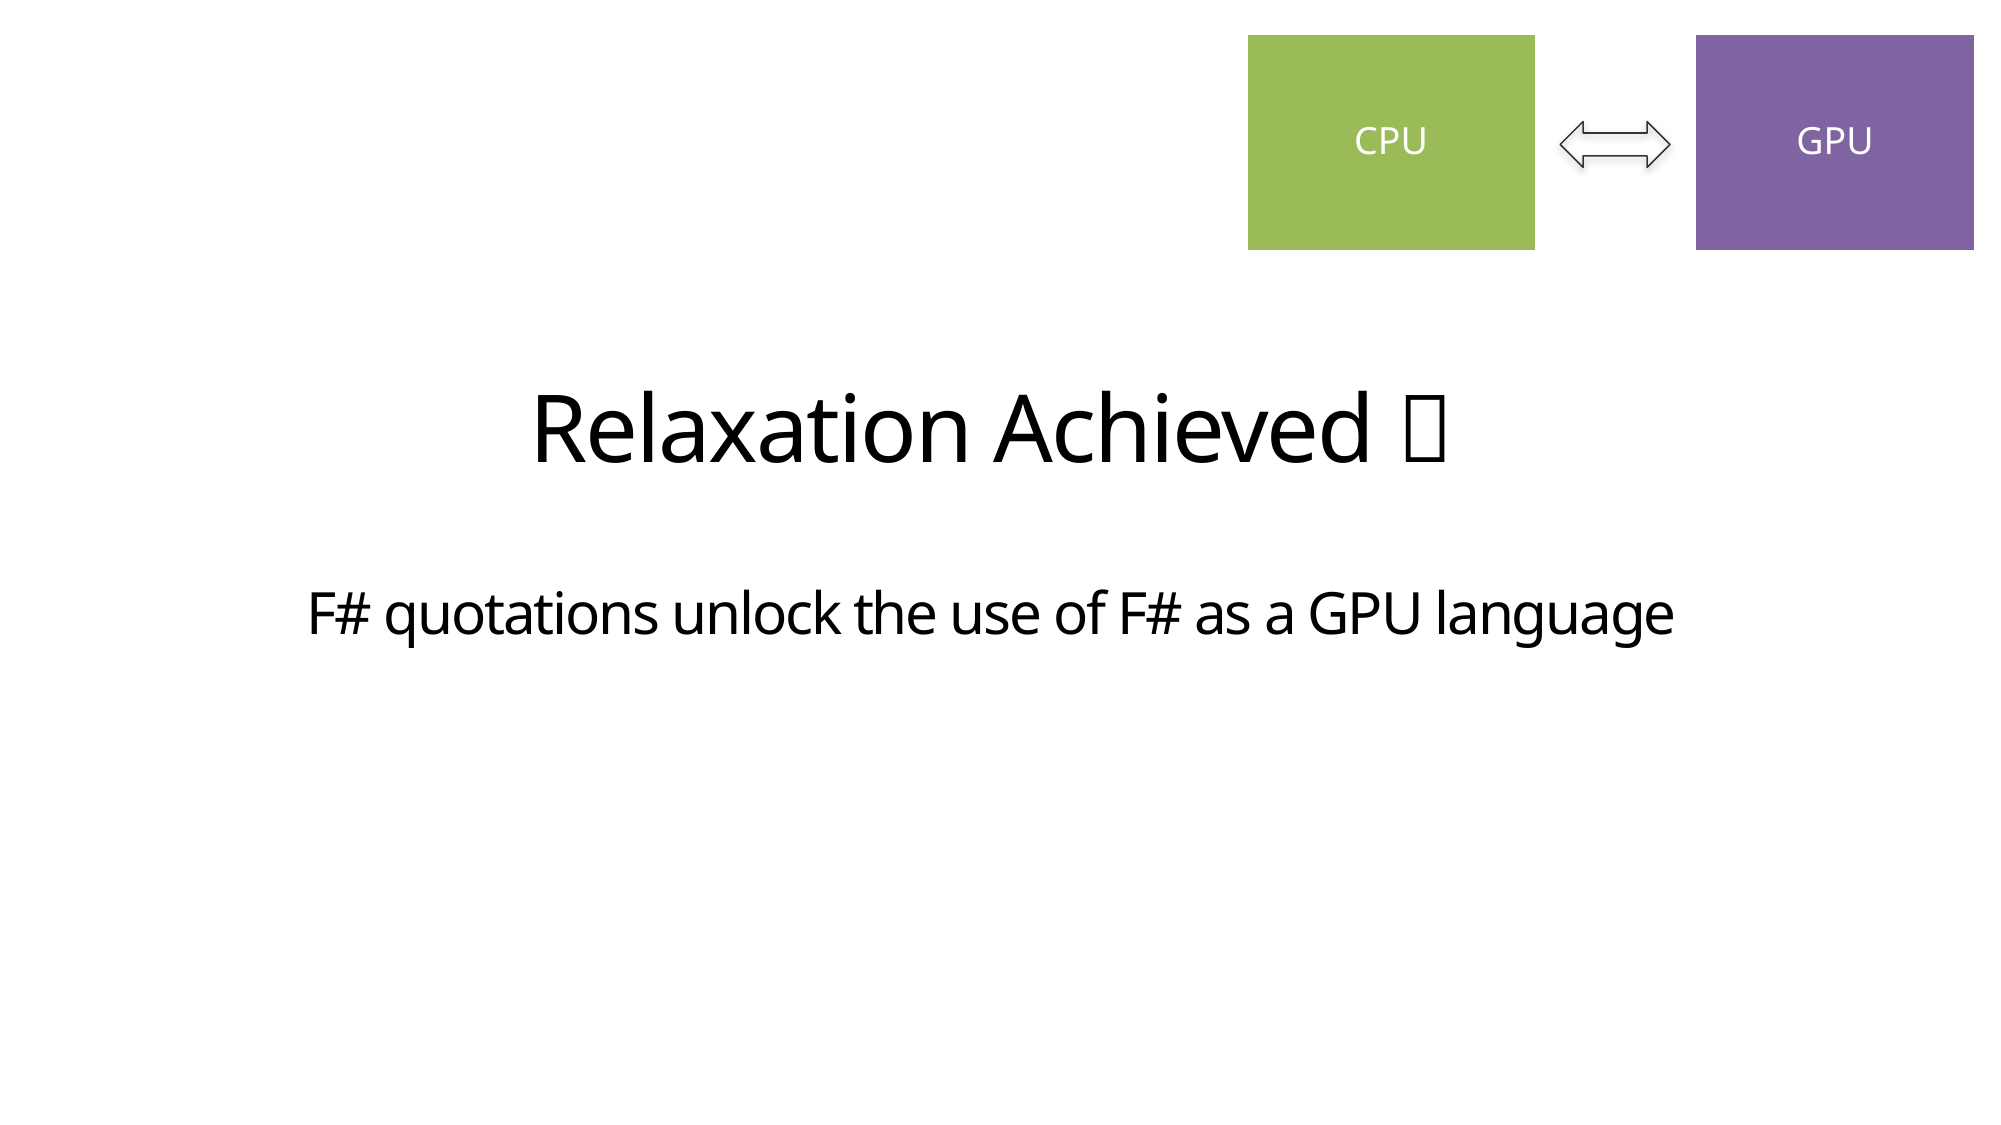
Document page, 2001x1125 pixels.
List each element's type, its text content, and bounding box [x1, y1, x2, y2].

title Relaxation Achieved  F# quotations unlock the use of F# as a GPU language [74, 381, 1909, 650]
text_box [1245, 32, 1977, 253]
